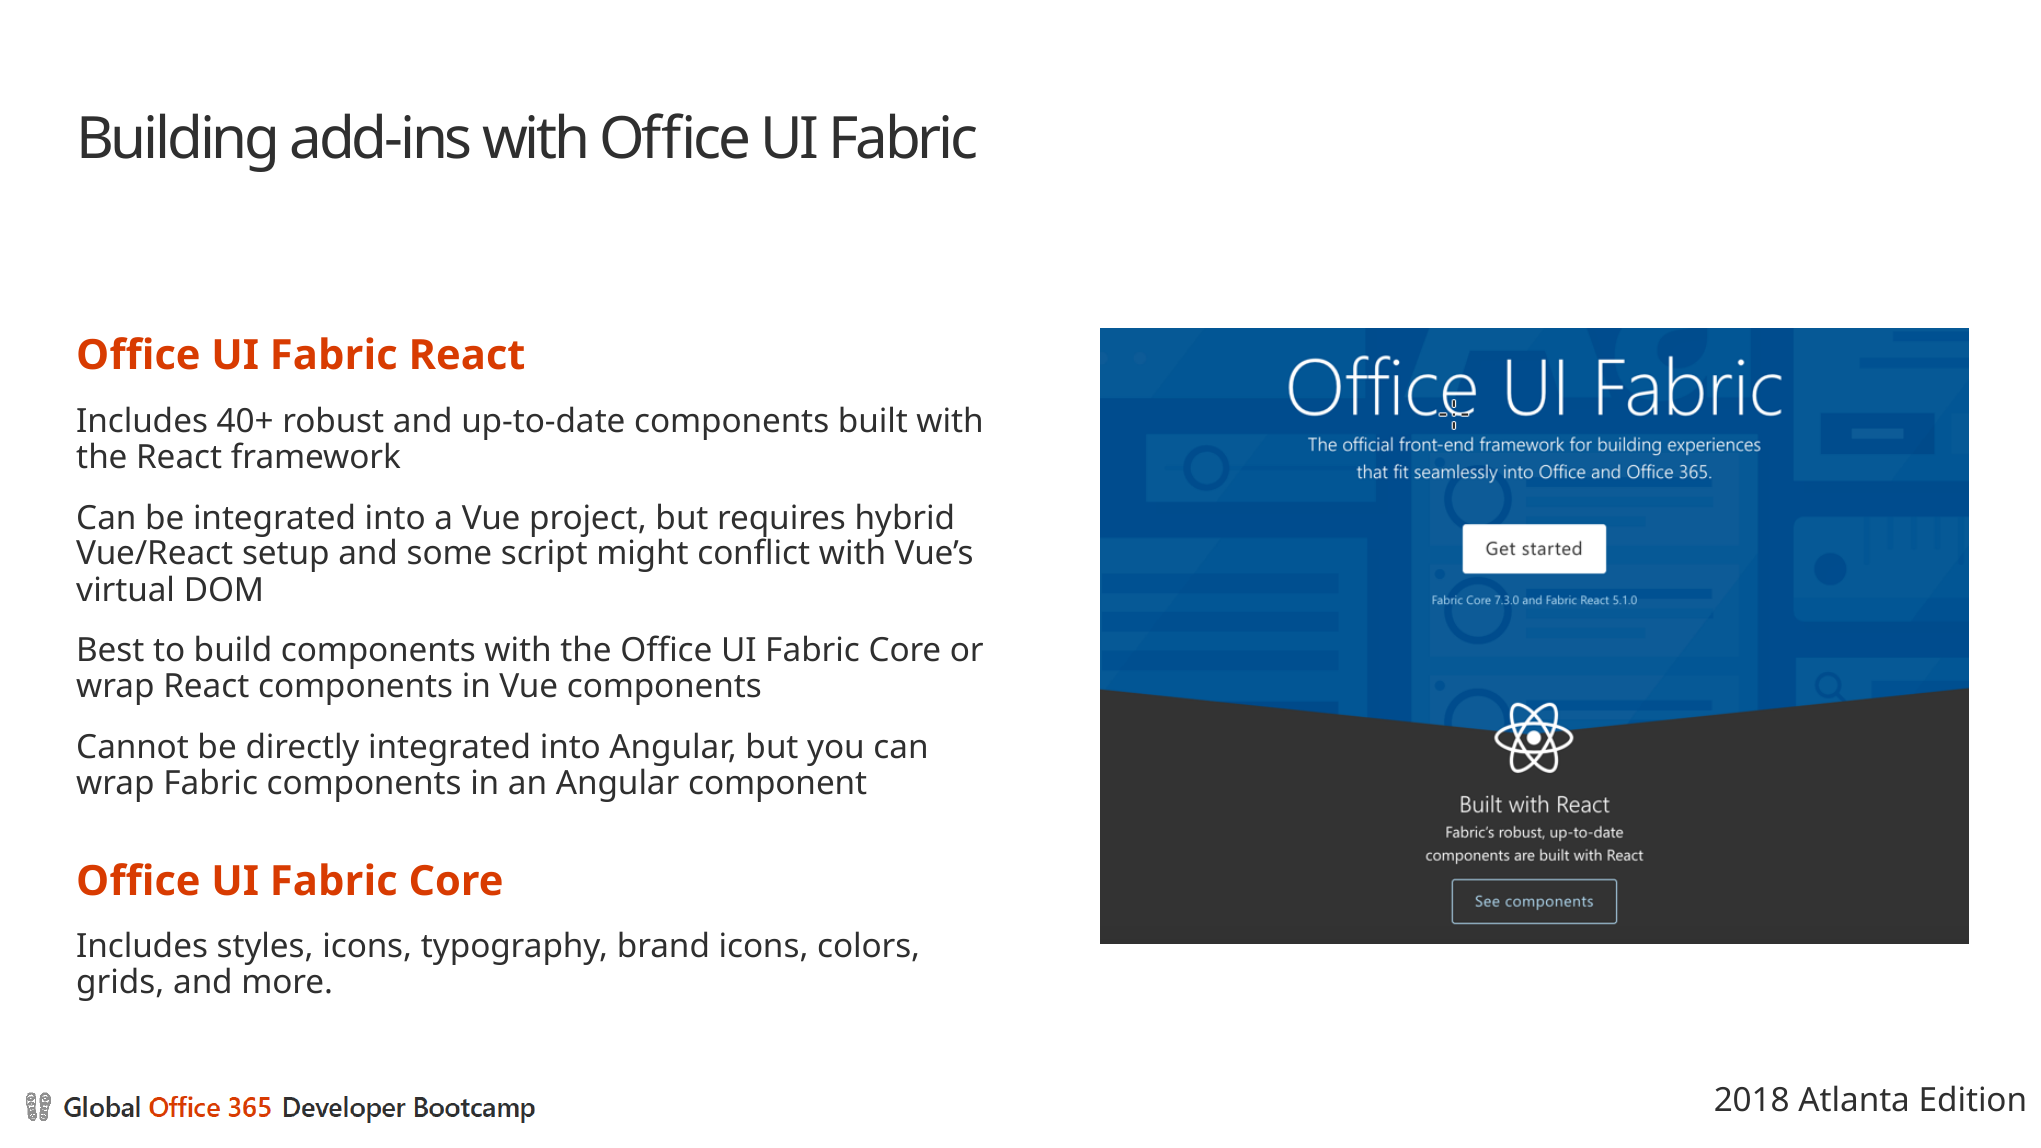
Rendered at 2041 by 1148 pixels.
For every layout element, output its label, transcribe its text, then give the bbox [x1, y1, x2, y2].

title Building add-ins with Office UI Fabric [76, 103, 1969, 172]
picture [1100, 328, 1969, 945]
list Office UI Fabric React Includes 40+ robust and up-to-date components built with the React framework Can be integrated into a Vue project, but requires hybrid Vue/React setup and some script might conflict with Vue’s virtual DOM Best to build components with the Office UI Fabric Core or wrap React components in Vue components Cannot be directly integrated into Angular, but you can wrap Fabric components in an Angular component Office UI Fabric Core Includes styles, icons, typography, brand icons, colors, grids, and more. [76, 333, 1004, 1009]
